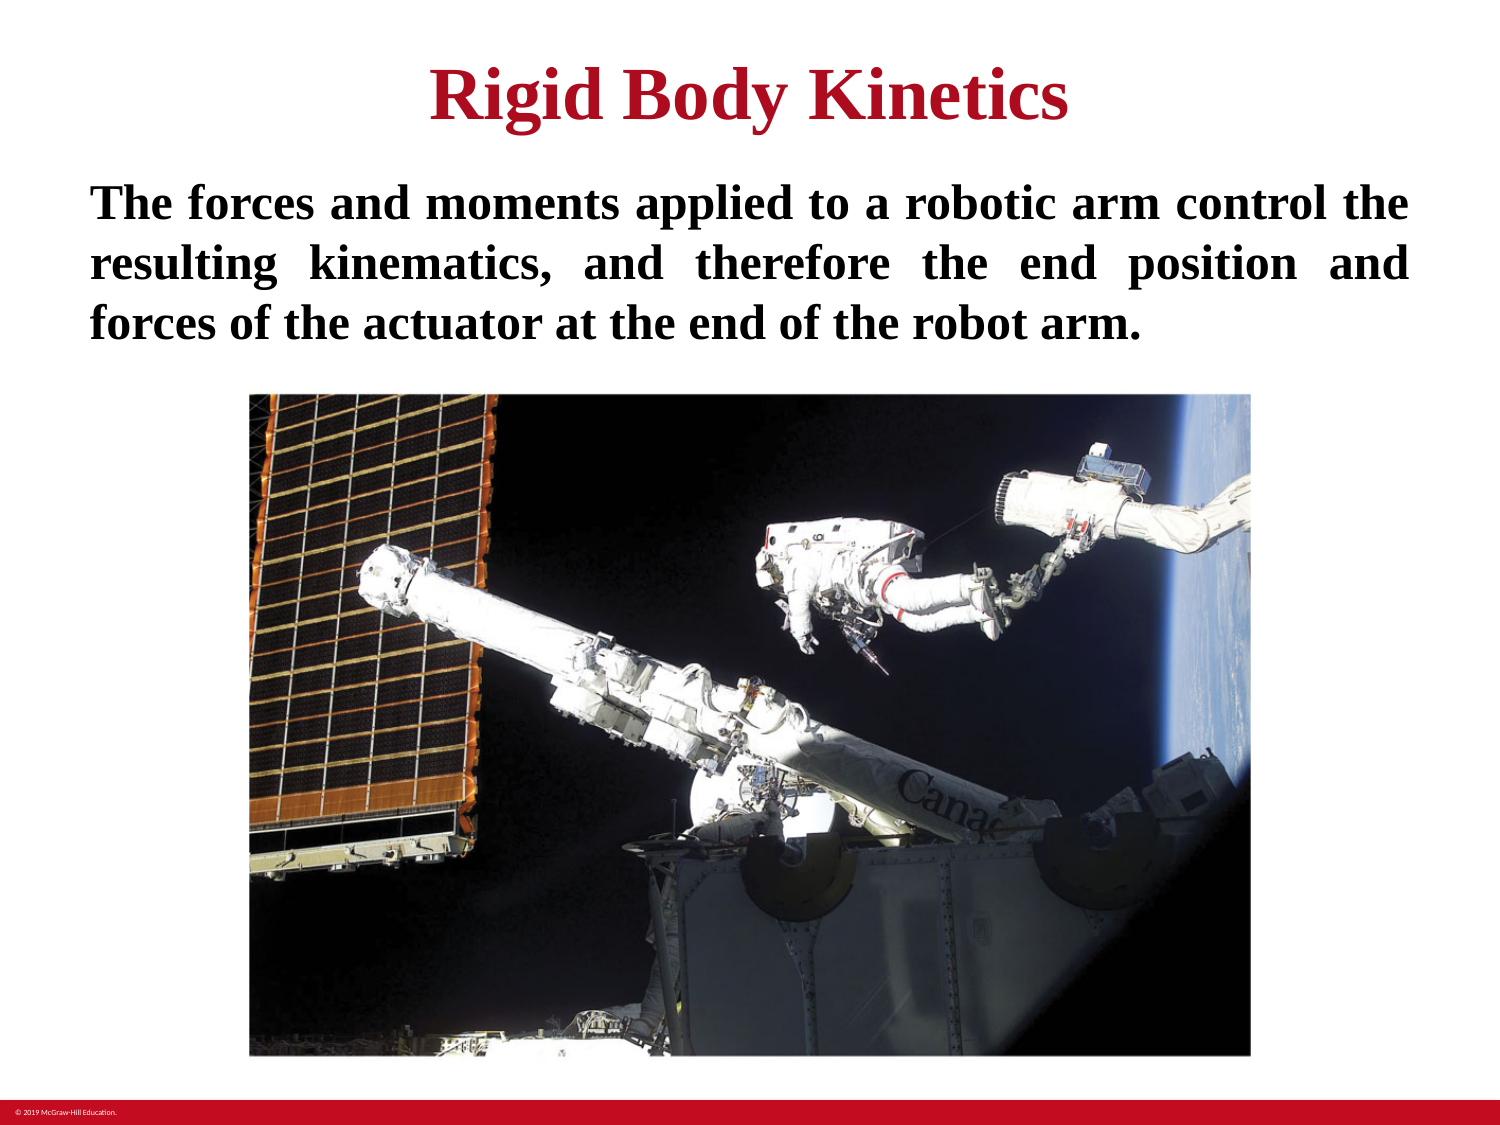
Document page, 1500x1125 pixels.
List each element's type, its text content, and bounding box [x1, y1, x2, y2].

title Rigid Body Kinetics [75, 37, 1425, 138]
list The forces and moments applied to a robotic arm control the resulting kinematics, and therefore the end position and forces of the actuator at the end of the robot arm. [75, 162, 1425, 363]
picture [248, 390, 1251, 1063]
